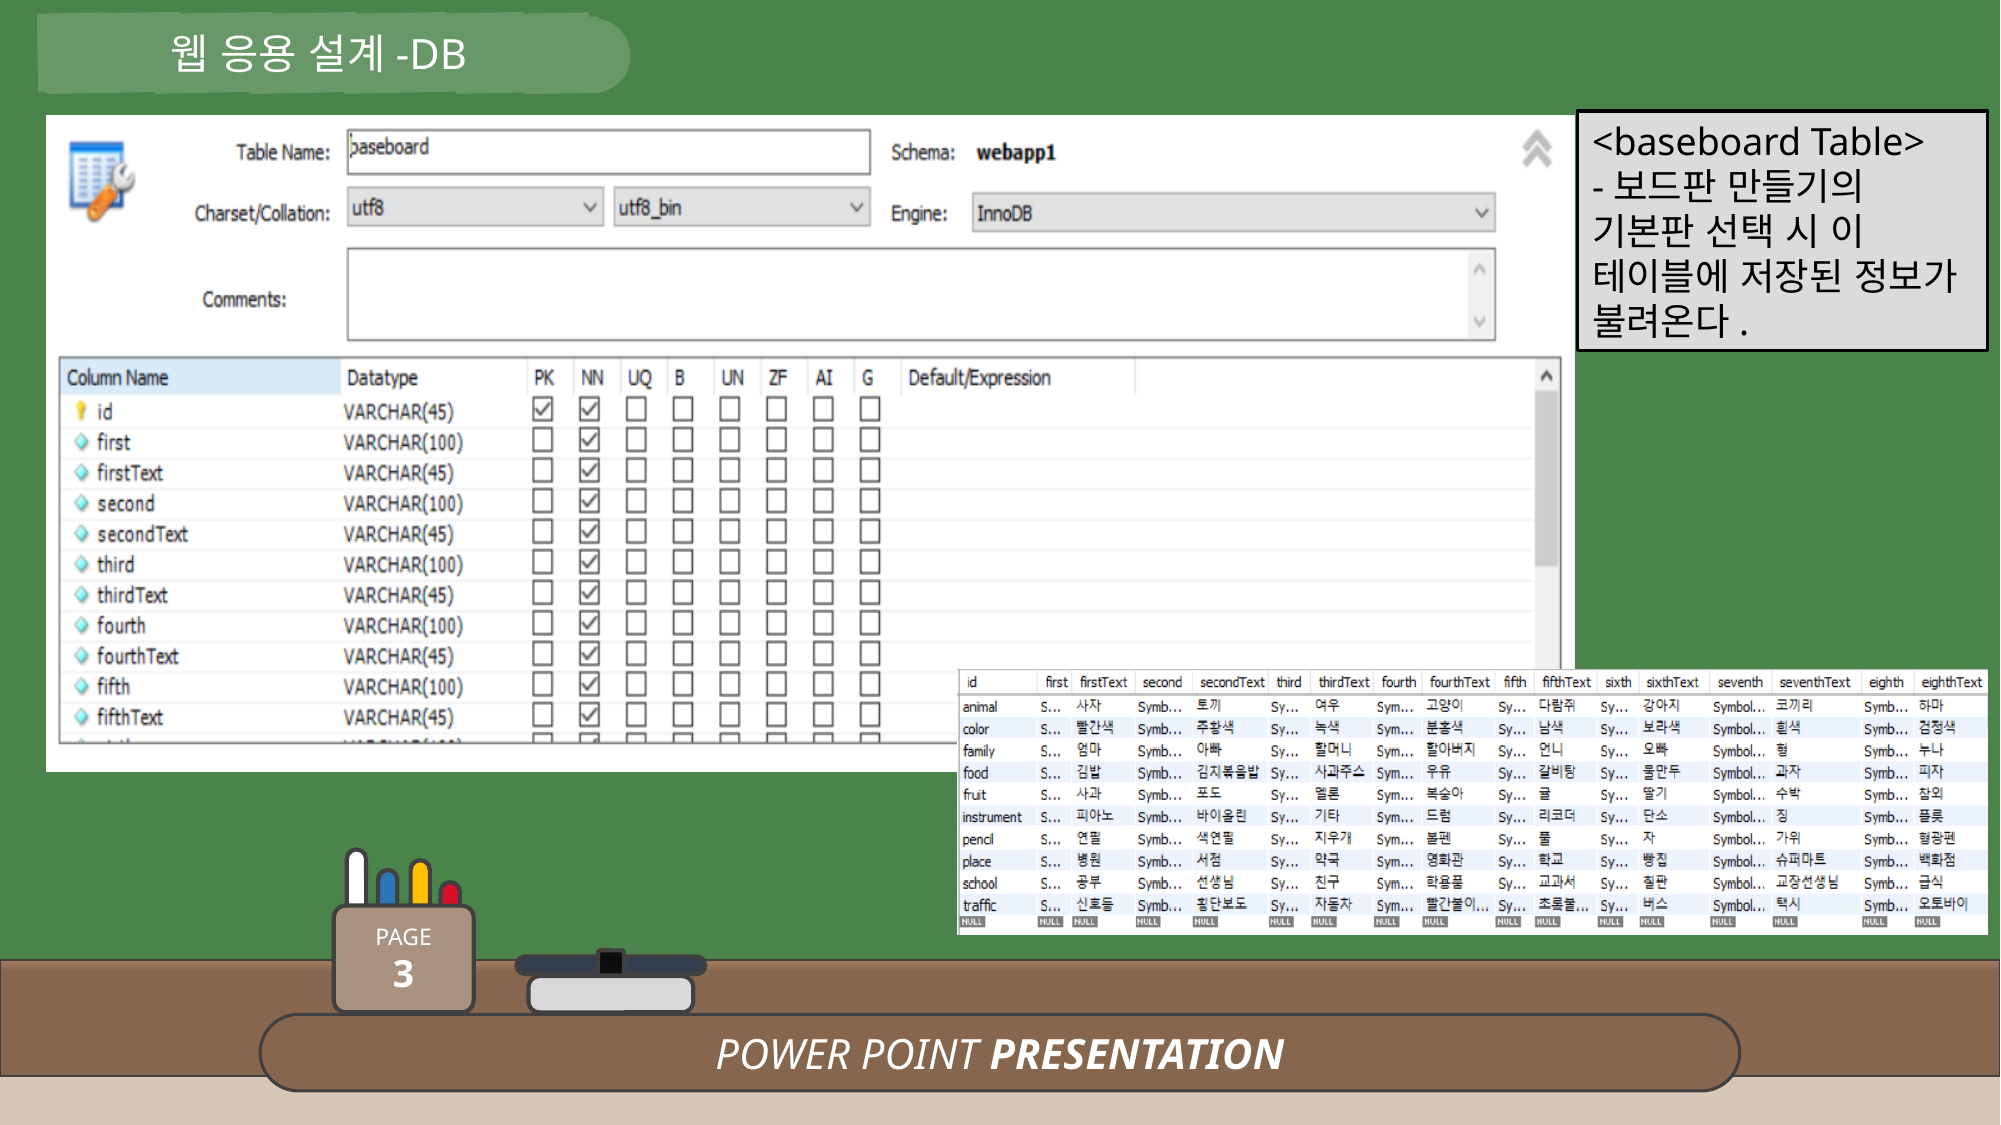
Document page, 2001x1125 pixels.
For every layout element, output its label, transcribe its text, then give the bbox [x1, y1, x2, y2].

picture [46, 115, 1988, 935]
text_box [516, 950, 706, 1013]
text_box [706, 959, 2000, 1077]
text_box [439, 881, 461, 904]
text_box [0, 1077, 2000, 1125]
text_box [468, 959, 516, 1013]
text_box 웹 응용 설계-DB [38, 48, 598, 58]
text_box [0, 959, 340, 1077]
text_box PAGE 3 [332, 904, 475, 1014]
text_box [377, 868, 399, 904]
text_box <baseboard Table> -보드판 만들기의 기본판 선택 시 이 테이블에 저장된 정보가 불려온다. [1577, 110, 1988, 351]
text_box POWER POINT PRESENTATION [259, 1013, 1741, 1092]
text_box [345, 848, 368, 904]
text_box [409, 859, 431, 904]
